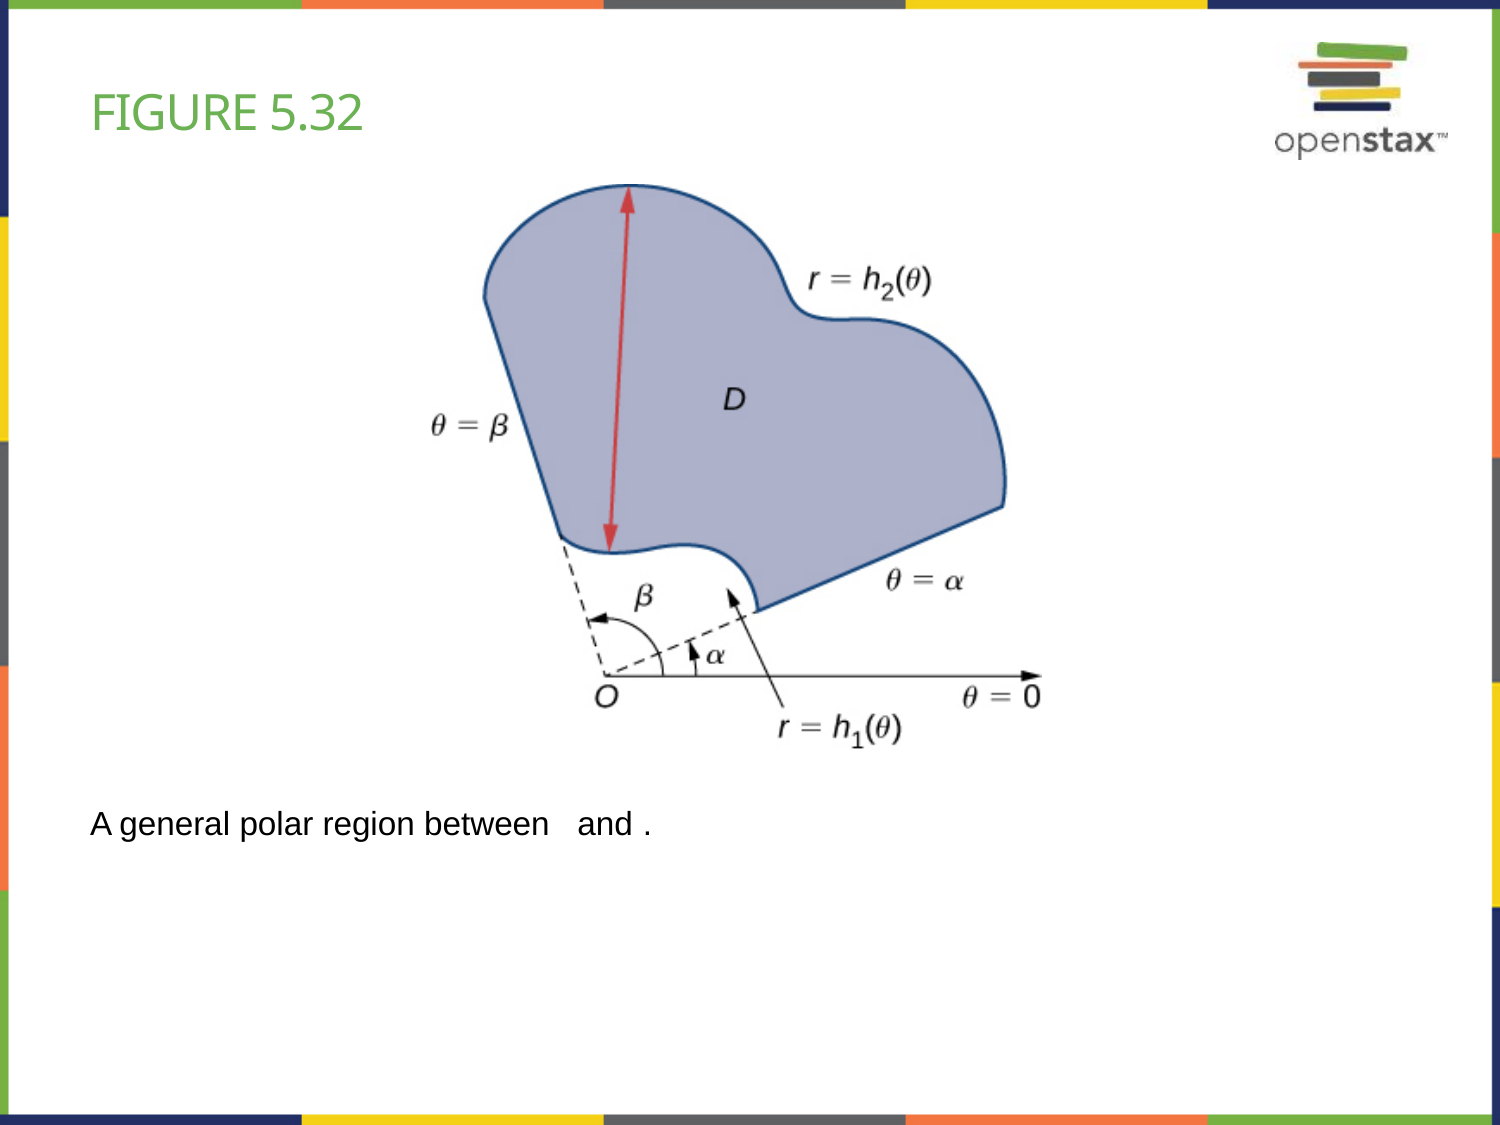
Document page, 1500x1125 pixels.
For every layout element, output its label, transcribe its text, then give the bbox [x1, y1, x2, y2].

title Figure 5.32 [75, 39, 1275, 148]
picture [0, 0, 1500, 1125]
